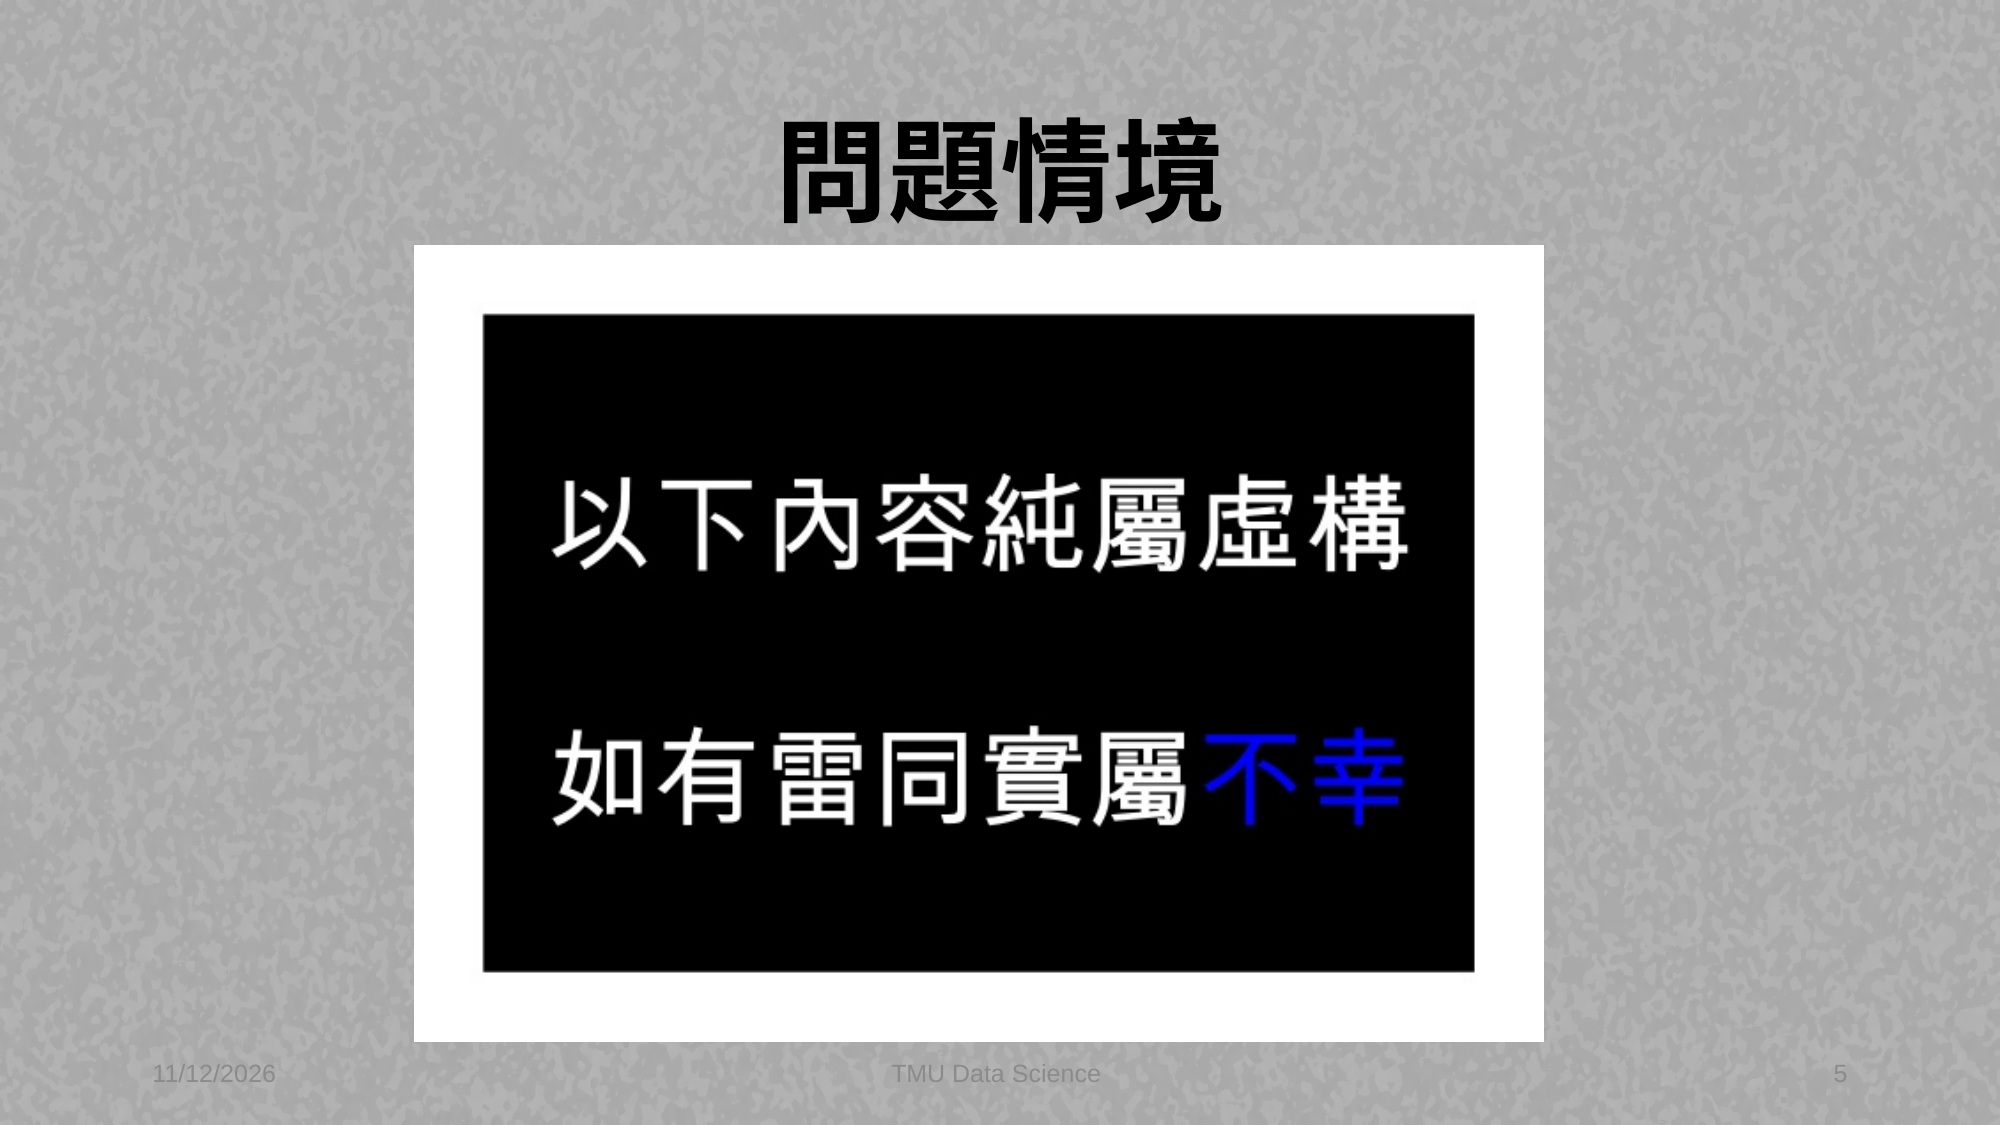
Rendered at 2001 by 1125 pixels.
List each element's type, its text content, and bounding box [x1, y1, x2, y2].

slide_number 5 [1412, 1042, 1863, 1103]
title 問題情境 [139, 49, 1863, 246]
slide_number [137, 1042, 588, 1103]
picture [414, 245, 1544, 1042]
footer TMU Data Science [662, 1042, 1338, 1103]
